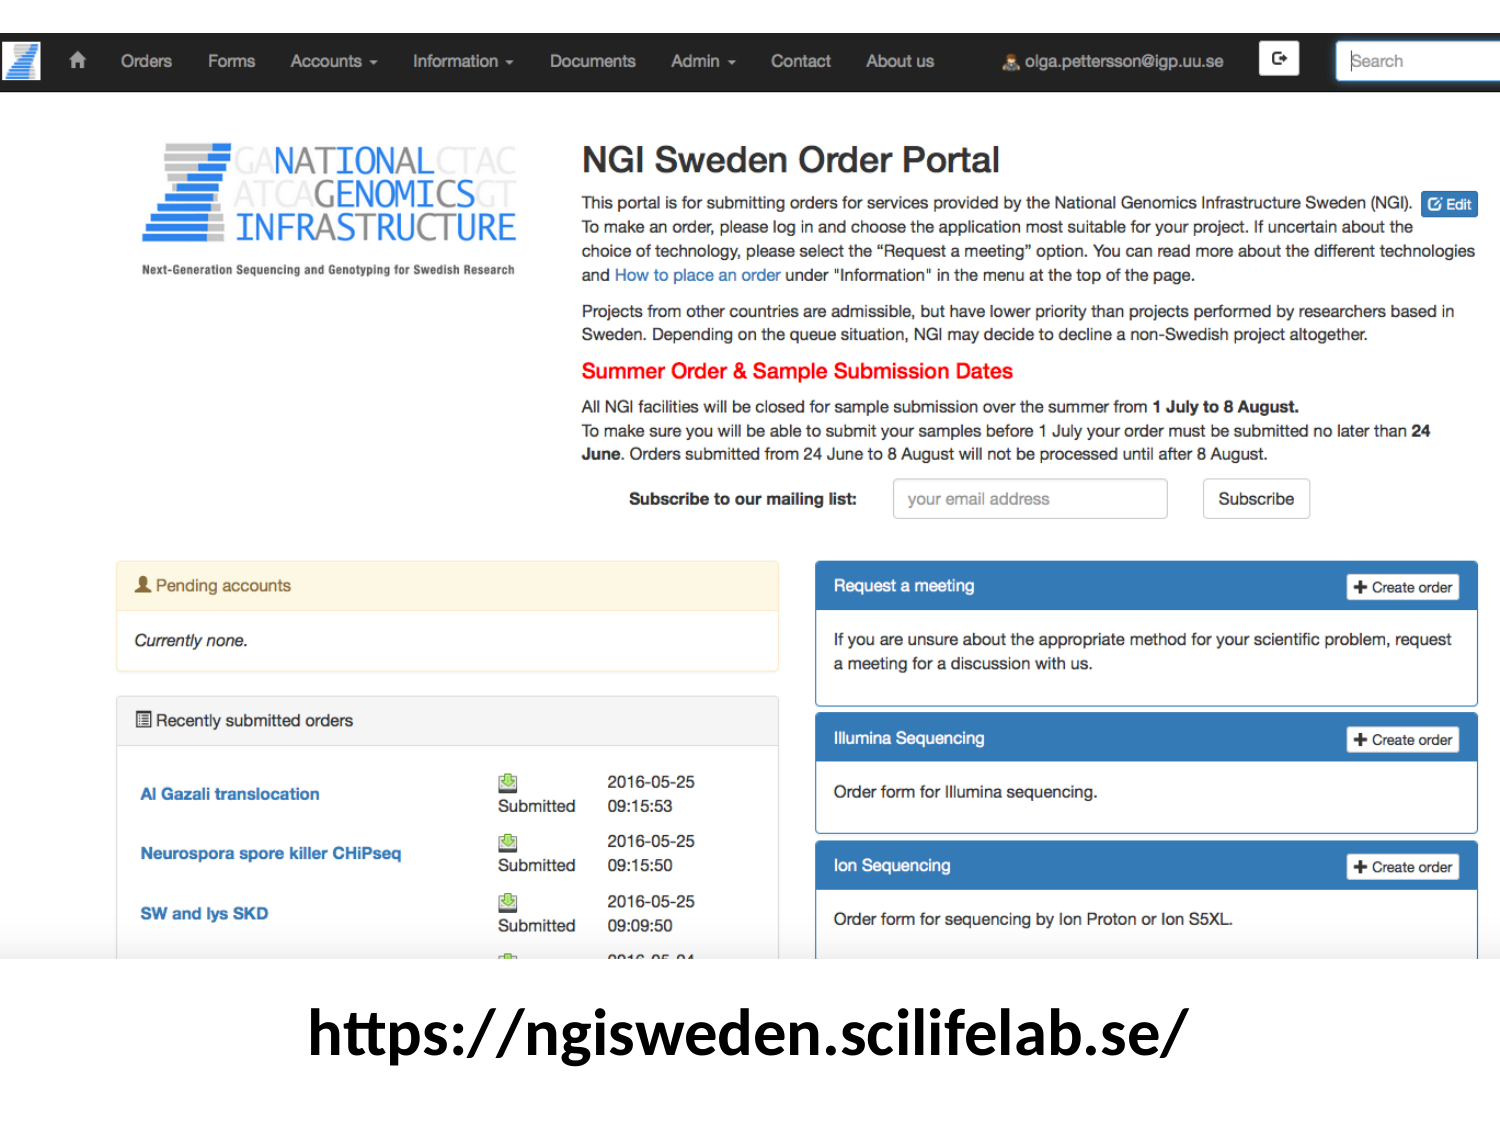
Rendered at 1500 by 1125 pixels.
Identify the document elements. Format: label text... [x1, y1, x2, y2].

picture [0, 33, 1500, 959]
text_box https://ngisweden.scilifelab.se/ [293, 981, 1430, 1077]
